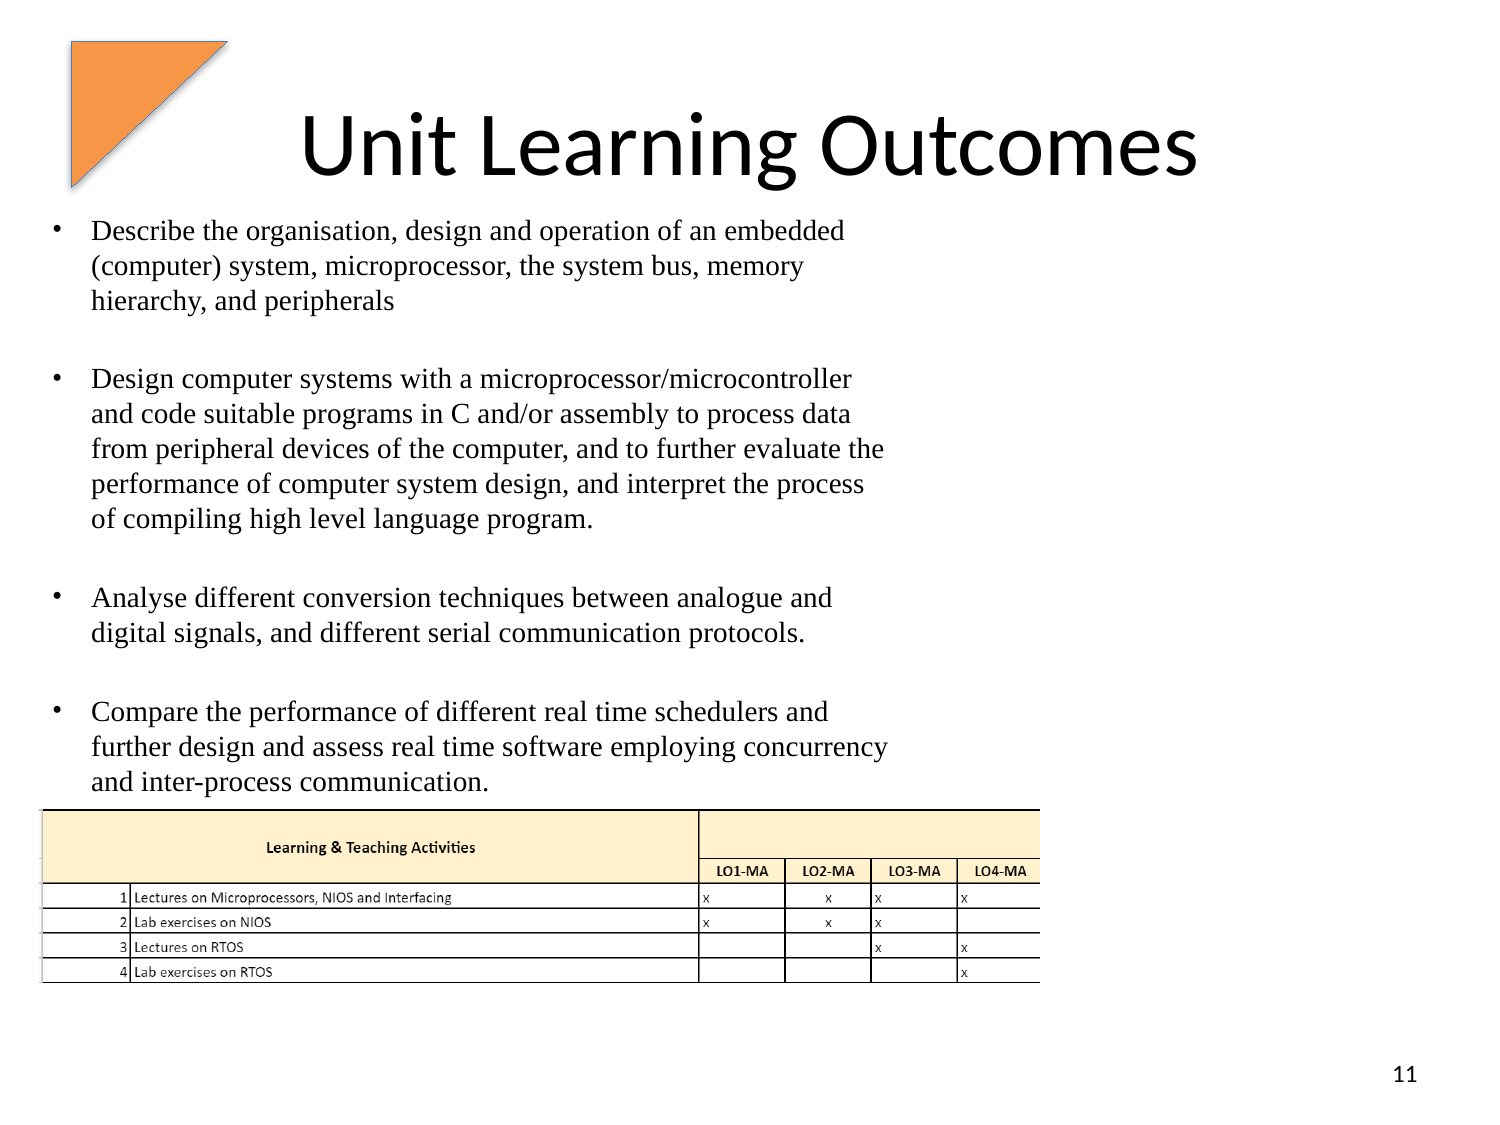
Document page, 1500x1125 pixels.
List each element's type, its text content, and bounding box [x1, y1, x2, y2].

title Unit Learning Outcomes [74, 44, 1426, 234]
slide_number 11 [1382, 1051, 1426, 1094]
picture [39, 809, 1040, 983]
list Describe the organisation, design and operation of an embedded (computer) system, microprocessor, the system bus, memory hierarchy, and peripherals Design computer systems with a microprocessor/microcontroller and code suitable programs in C and/or assembly to process data from peripheral devices of the computer, and to further evaluate the performance of computer system design, and interpret the process of compiling high level language program. Analyse different conversion techniques between analogue and digital signals, and different serial communication protocols. Compare the performance of different real time schedulers and further design and assess real time software employing concurrency and inter-process communication. [26, 203, 900, 1072]
